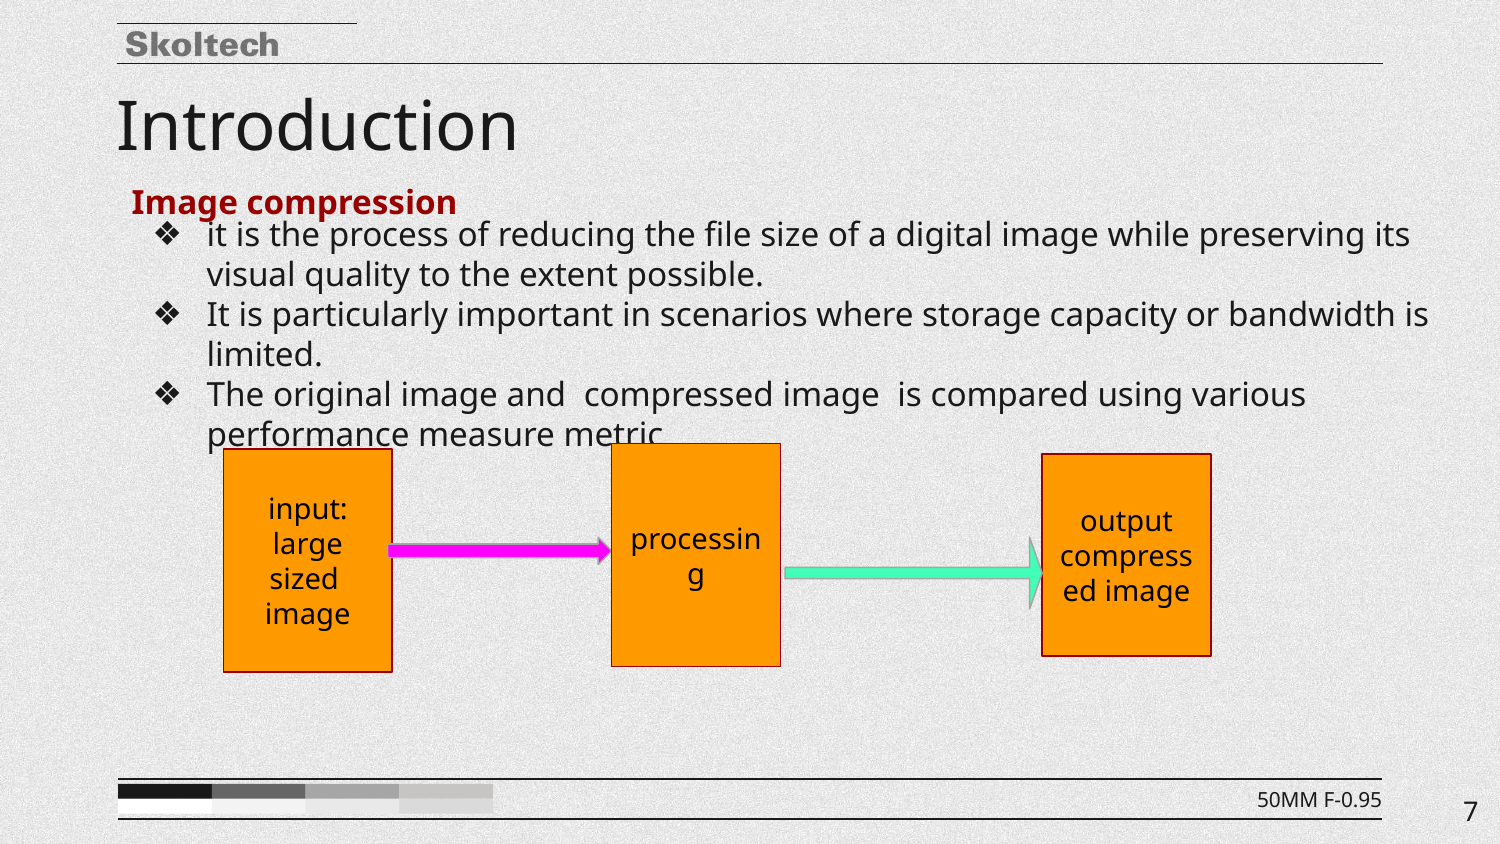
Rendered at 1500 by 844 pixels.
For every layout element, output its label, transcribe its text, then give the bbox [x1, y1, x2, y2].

subtitle it is the process of reducing the file size of a digital image while preserving its visual quality to the extent possible. It is particularly important in scenarios where storage capacity or bandwidth is limited. The original image and compressed image is compared using various performance measure metric [116, 243, 1474, 422]
subtitle Image compression [116, 179, 612, 223]
picture [0, 0, 1500, 844]
text_box [387, 537, 611, 565]
text_box [785, 537, 1043, 609]
text_box output compressed image [1042, 453, 1211, 656]
text_box input: large sized image [223, 448, 393, 673]
text_box processing [611, 443, 781, 667]
title Introduction [116, 81, 1381, 125]
slide_number 7 [1403, 779, 1494, 844]
text_box 50MM F-0.95 [1141, 791, 1382, 807]
